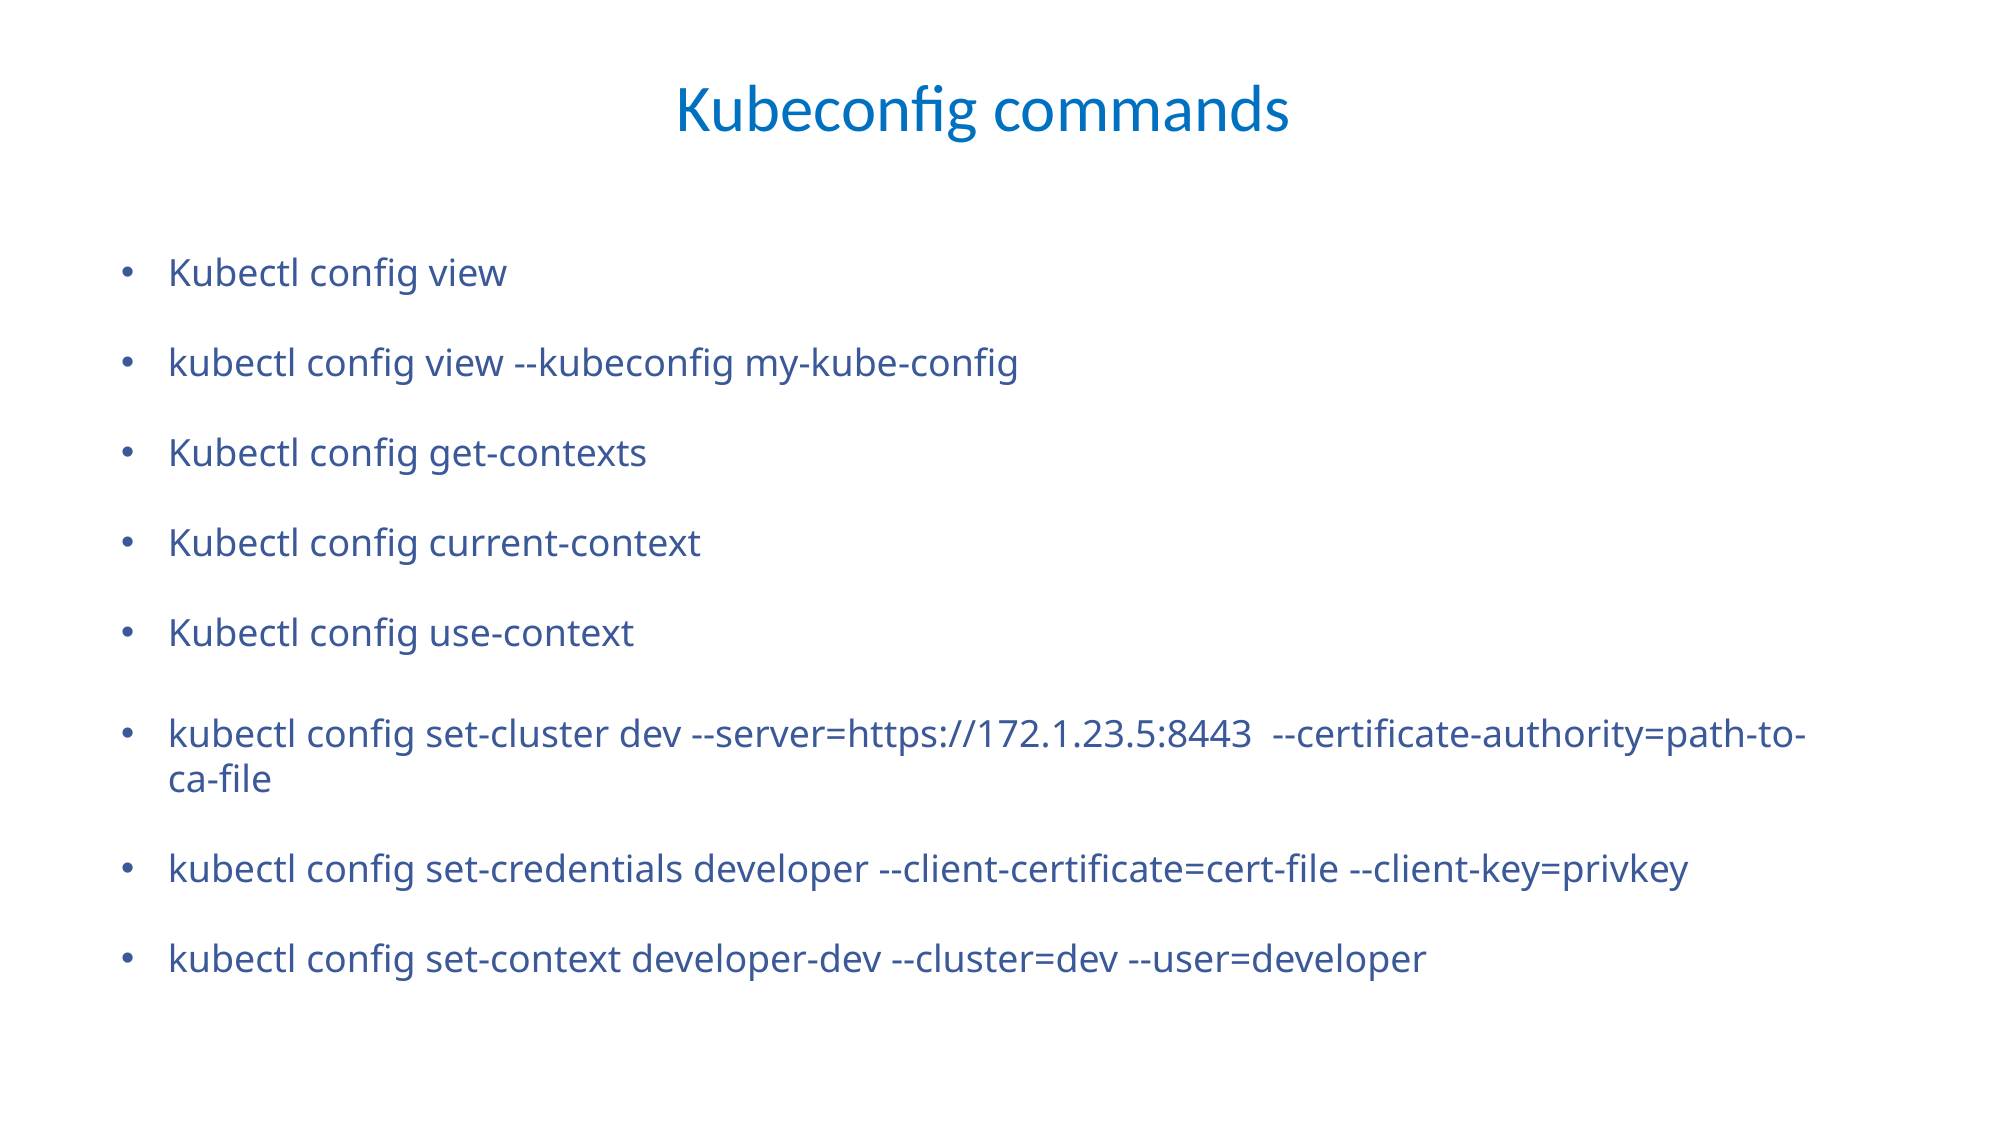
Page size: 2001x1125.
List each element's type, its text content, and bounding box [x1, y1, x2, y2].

text_box Kubectl config view kubectl config view --kubeconfig my-kube-config Kubectl config get-contexts Kubectl config current-context Kubectl config use-context [106, 241, 1417, 662]
text_box kubectl config set-cluster dev --server=https://172.1.23.5:8443 --certificate-authority=path-to-ca-file kubectl config set-credentials developer --client-certificate=cert-file --client-key=privkey kubectl config set-context developer-dev --cluster=dev --user=developer [106, 703, 1862, 988]
text_box Kubeconfig commands [588, 57, 1379, 153]
